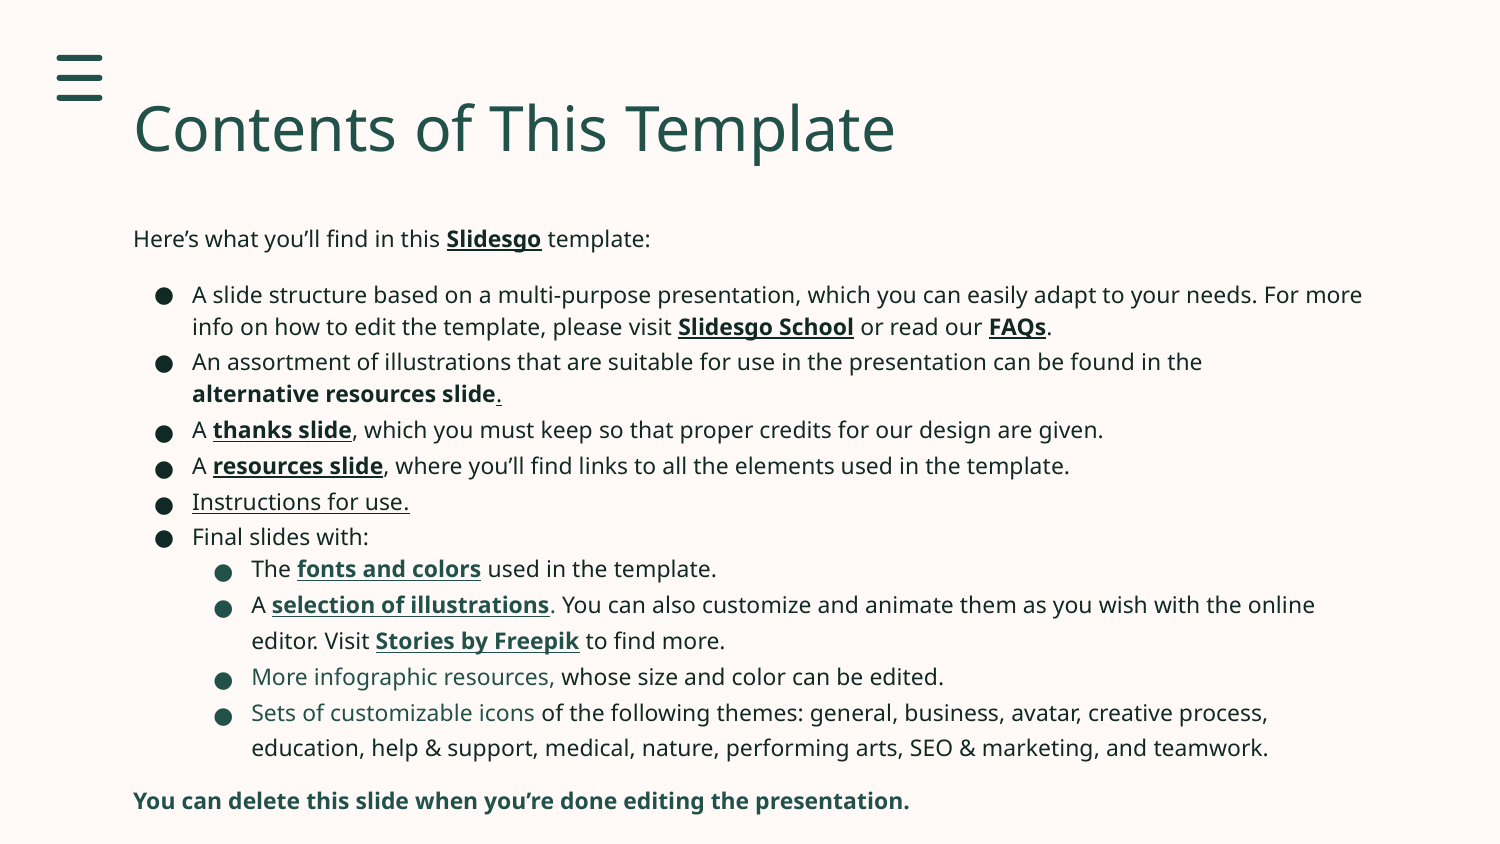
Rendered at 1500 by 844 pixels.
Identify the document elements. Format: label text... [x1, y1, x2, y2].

title Contents of This Template [118, 88, 1162, 167]
text_box Here’s what you’ll find in this Slidesgo template: A slide structure based on a multi-purpose presentation, which you can easily adapt to your needs. For more info on how to edit the template, please visit Slidesgo School or read our FAQs. An assortment of illustrations that are suitable for use in the presentation can be found in the alternative resources slide. A thanks slide, which you must keep so that proper credits for our design are given. A resources slide, where you’ll find links to all the elements used in the template. Instructions for use. Final slides with: The fonts and colors used in the template. A selection of illustrations. You can also customize and animate them as you wish with the online editor. Visit Stories by Freepik to find more. More infographic resources, whose size and color can be edited. Sets of customizable icons of the following themes: general, business, avatar, creative process, education, help & support, medical, nature, performing arts, SEO & marketing, and teamwork. You can delete this slide when you’re done editing the presentation. [118, 204, 1382, 755]
text_box [46, 40, 118, 97]
